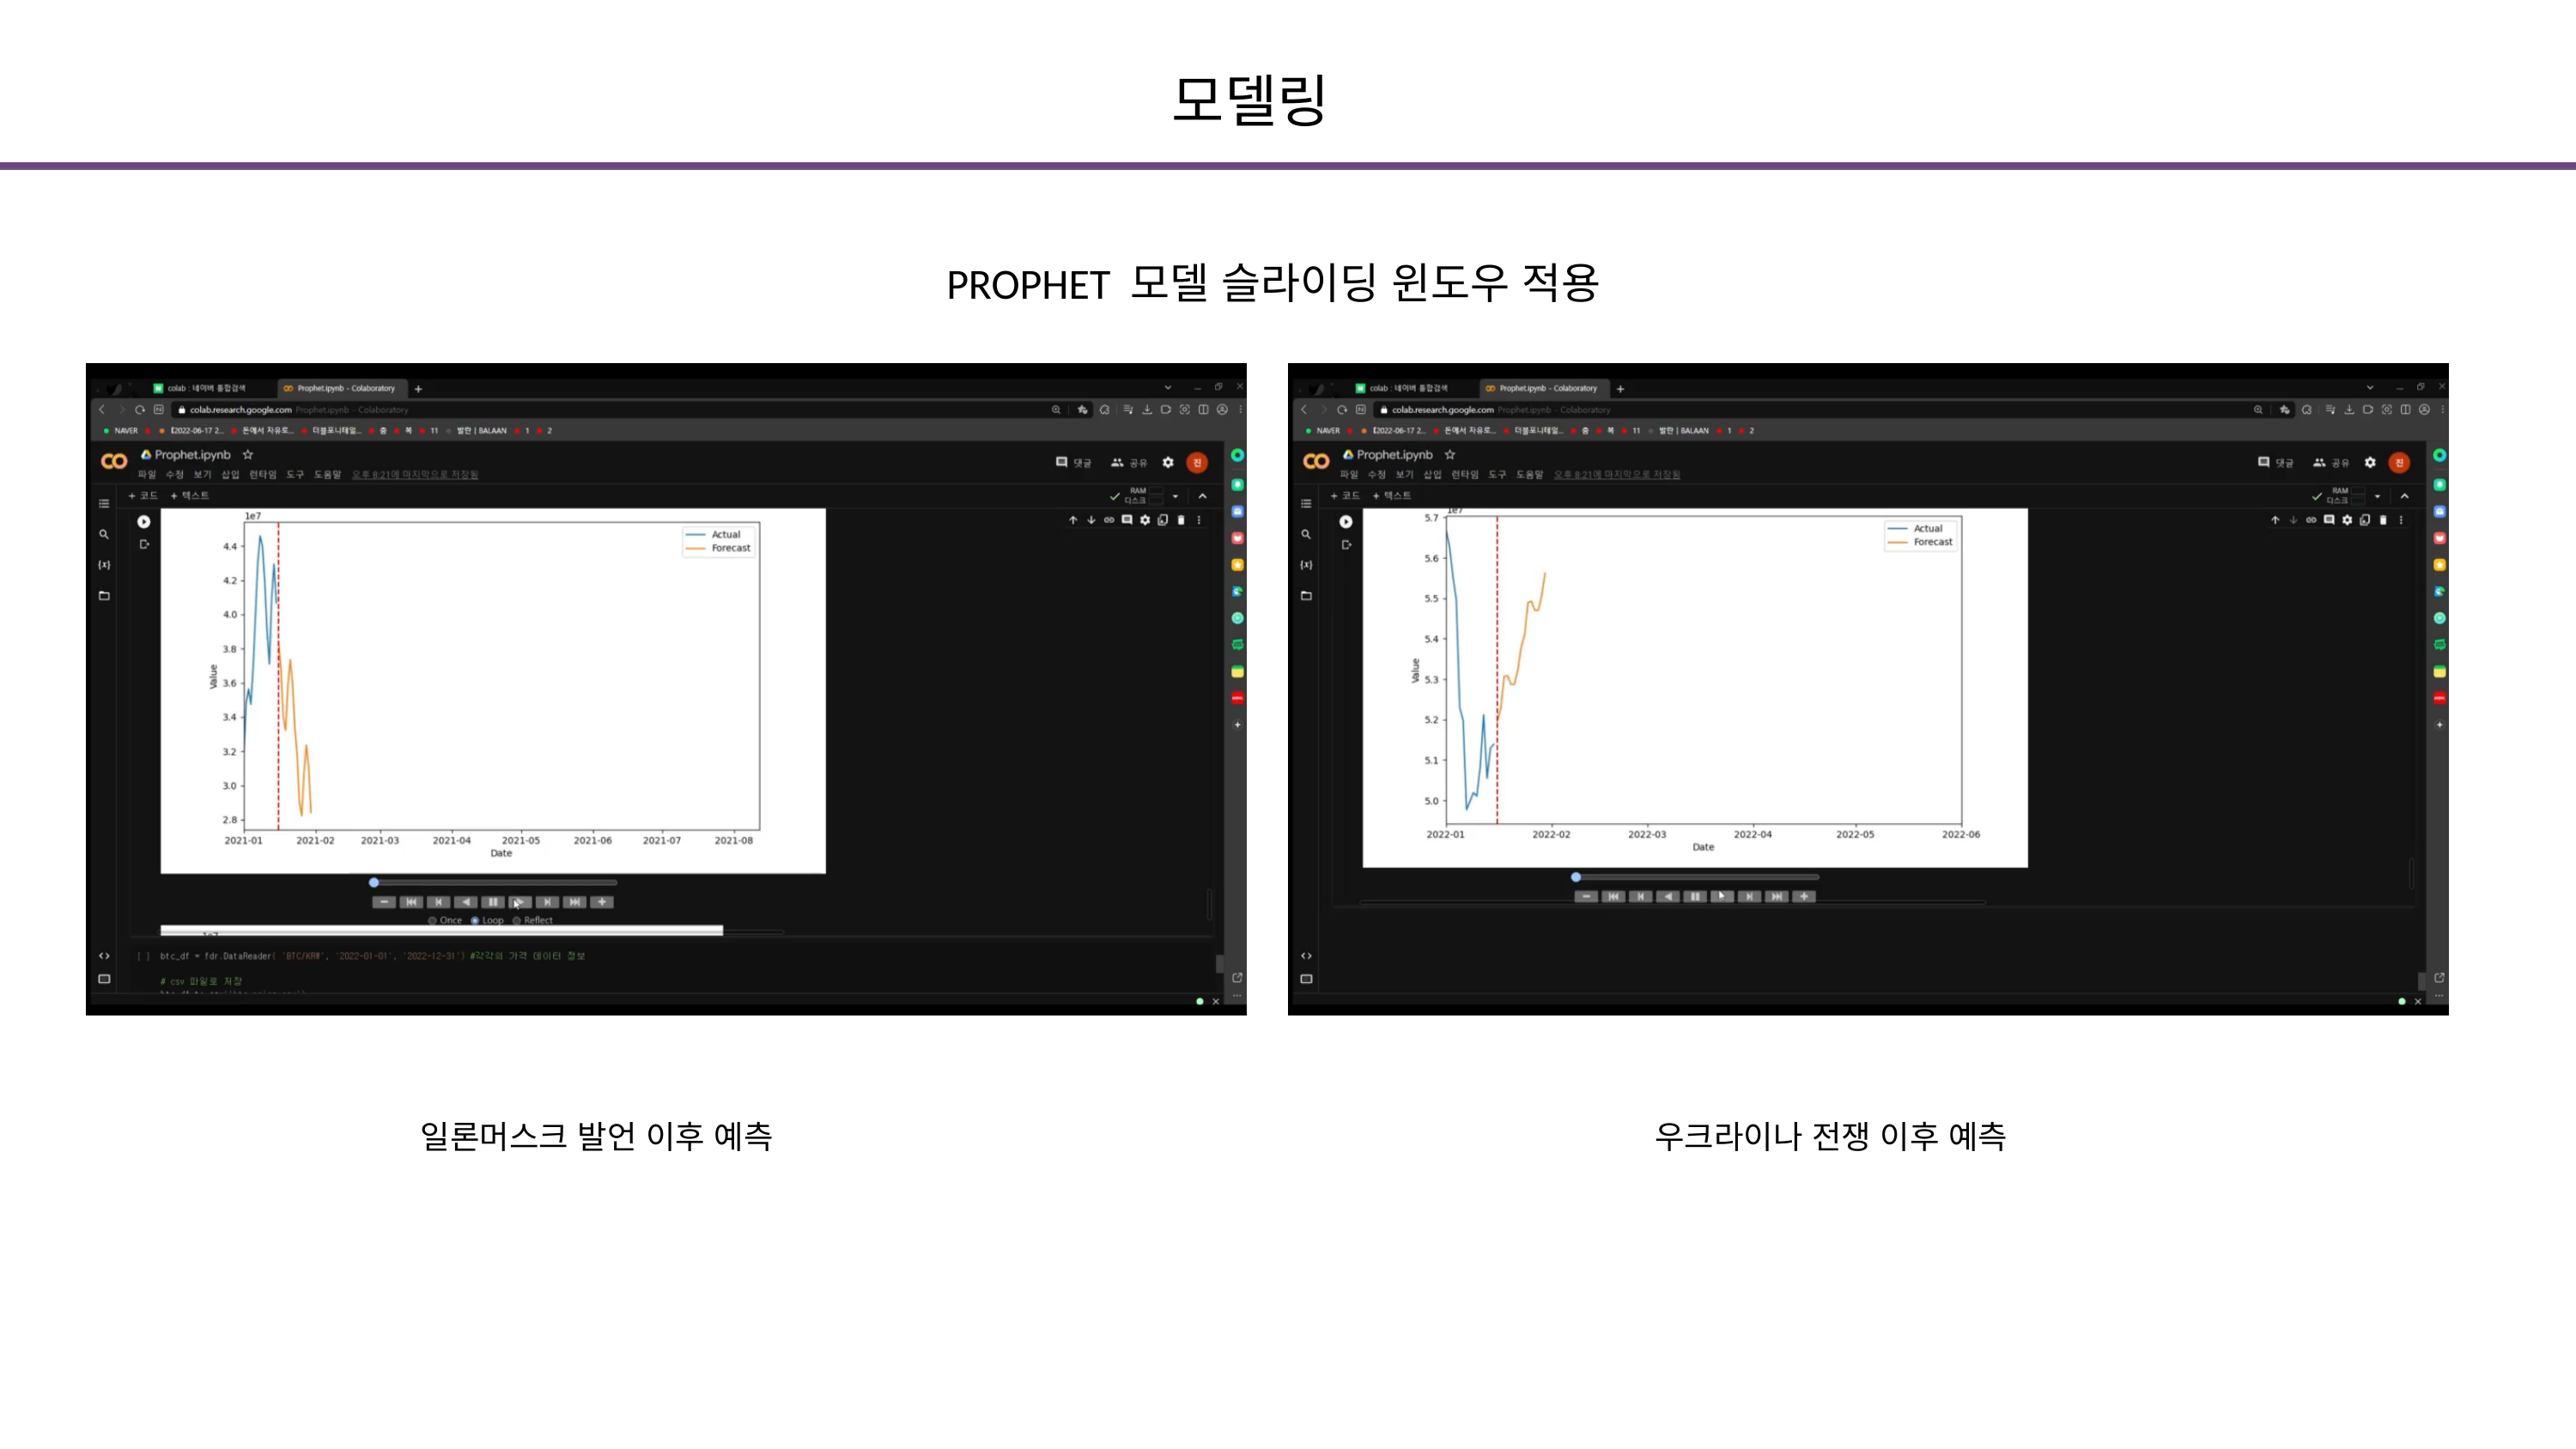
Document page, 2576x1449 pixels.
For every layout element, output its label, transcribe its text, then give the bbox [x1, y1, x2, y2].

text_box 일론머스크 발언 이후 예측 [407, 1110, 1073, 1162]
text_box 우크라이나 전쟁 이후 예측 [1642, 1110, 2222, 1162]
text_box 모델링 [1158, 58, 1546, 141]
text_box PROPHET 모델 슬라이딩 윈도우 적용 [933, 250, 1739, 315]
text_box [85, 362, 1248, 1016]
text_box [1287, 362, 2450, 1016]
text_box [0, 162, 2576, 170]
